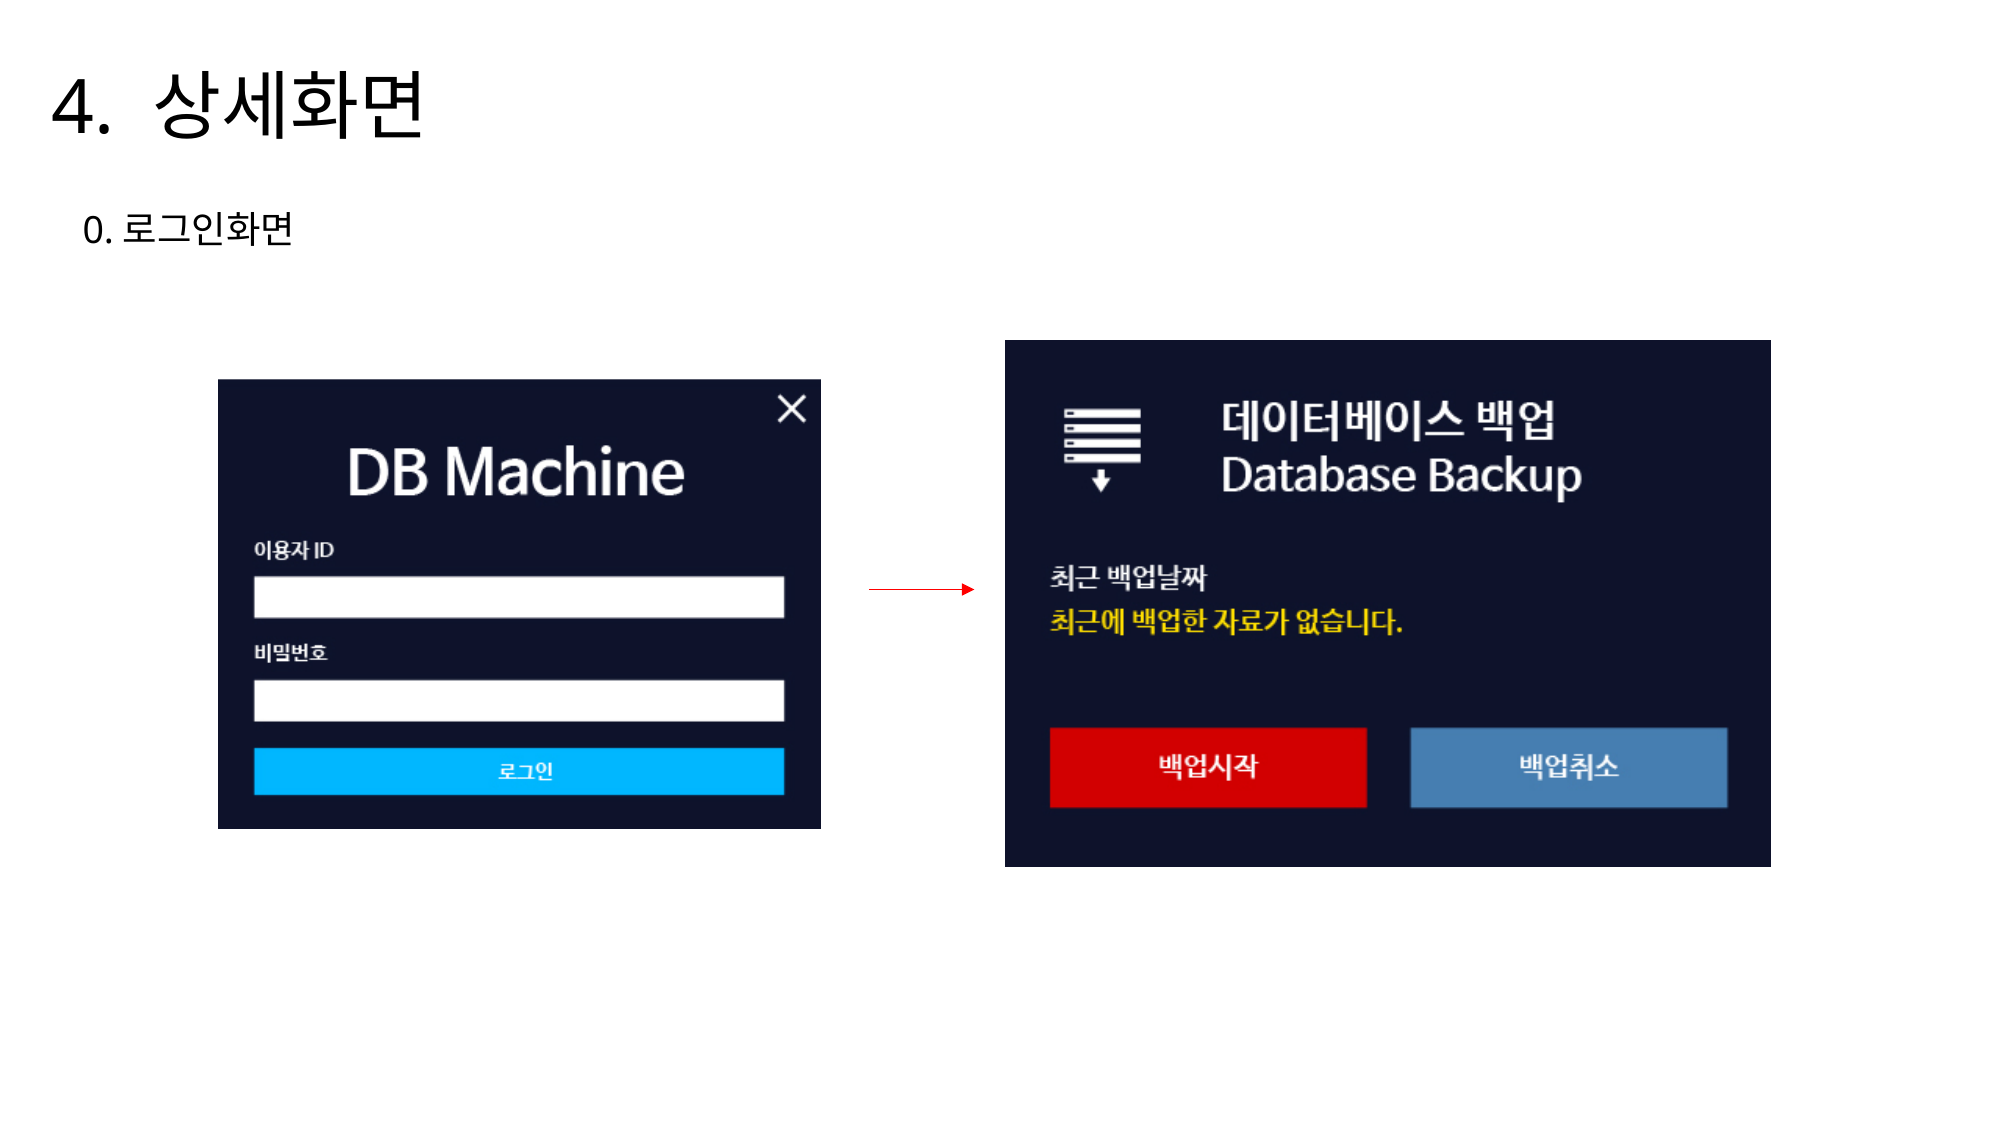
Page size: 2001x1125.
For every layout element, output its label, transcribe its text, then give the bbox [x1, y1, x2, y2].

text_box 4. 상세화면 [37, 51, 444, 157]
picture [1004, 340, 1771, 867]
text_box 0.로그인화면 [67, 198, 311, 259]
picture [218, 378, 821, 829]
